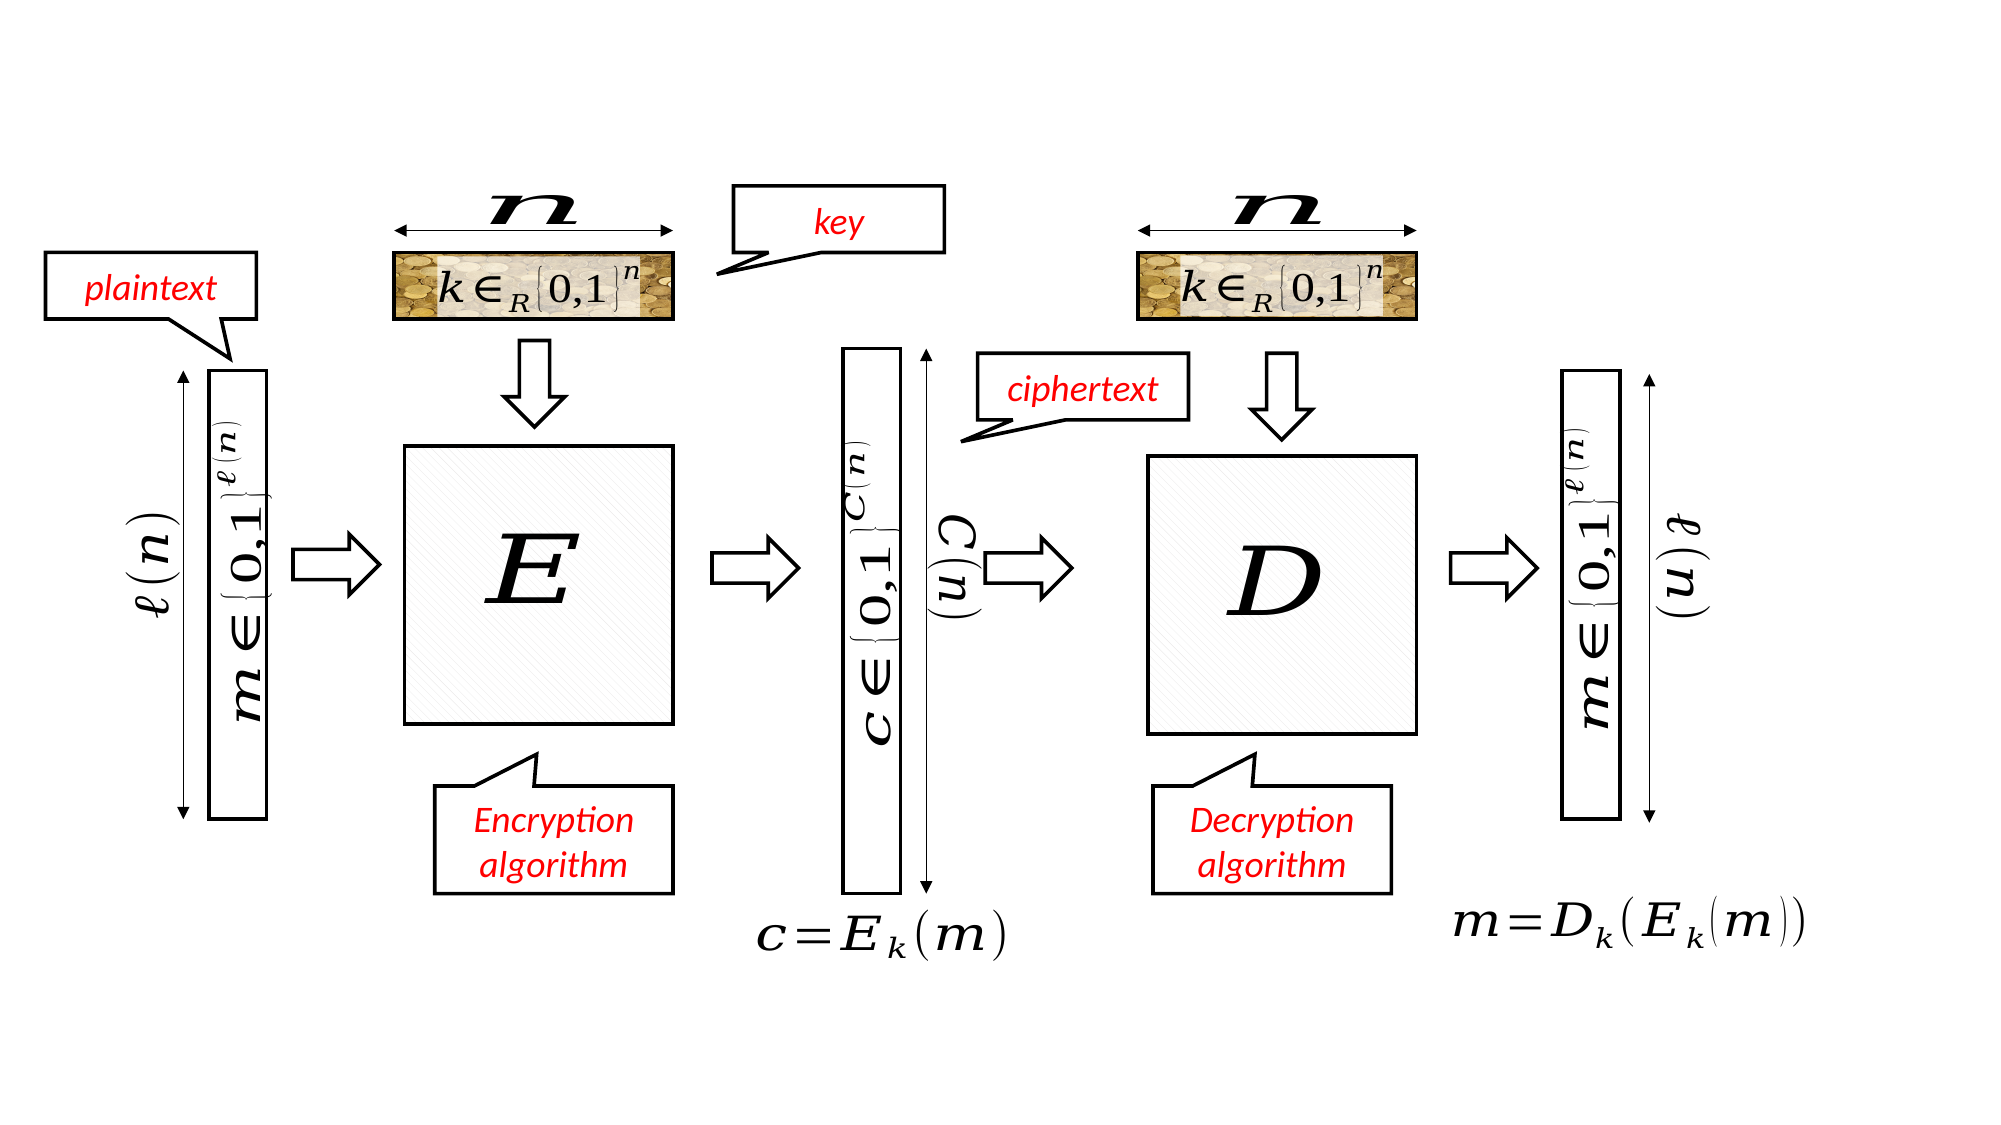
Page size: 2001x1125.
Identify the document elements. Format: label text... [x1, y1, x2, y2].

text_box [1147, 455, 1418, 735]
text_box Encryption algorithm [433, 752, 675, 895]
text_box plaintext [44, 251, 258, 361]
text_box [710, 535, 801, 601]
text_box [393, 251, 674, 320]
text_box [984, 535, 1074, 601]
text_box [1561, 369, 1621, 820]
text_box [1449, 535, 1539, 601]
text_box Decryption algorithm [1152, 752, 1393, 895]
text_box [842, 348, 902, 894]
text_box [501, 339, 568, 429]
text_box key [716, 184, 946, 276]
text_box [1248, 352, 1315, 442]
text_box [403, 445, 674, 725]
text_box [291, 531, 381, 598]
text_box [208, 369, 268, 820]
text_box [1137, 251, 1418, 320]
text_box ciphertext [960, 352, 1190, 443]
